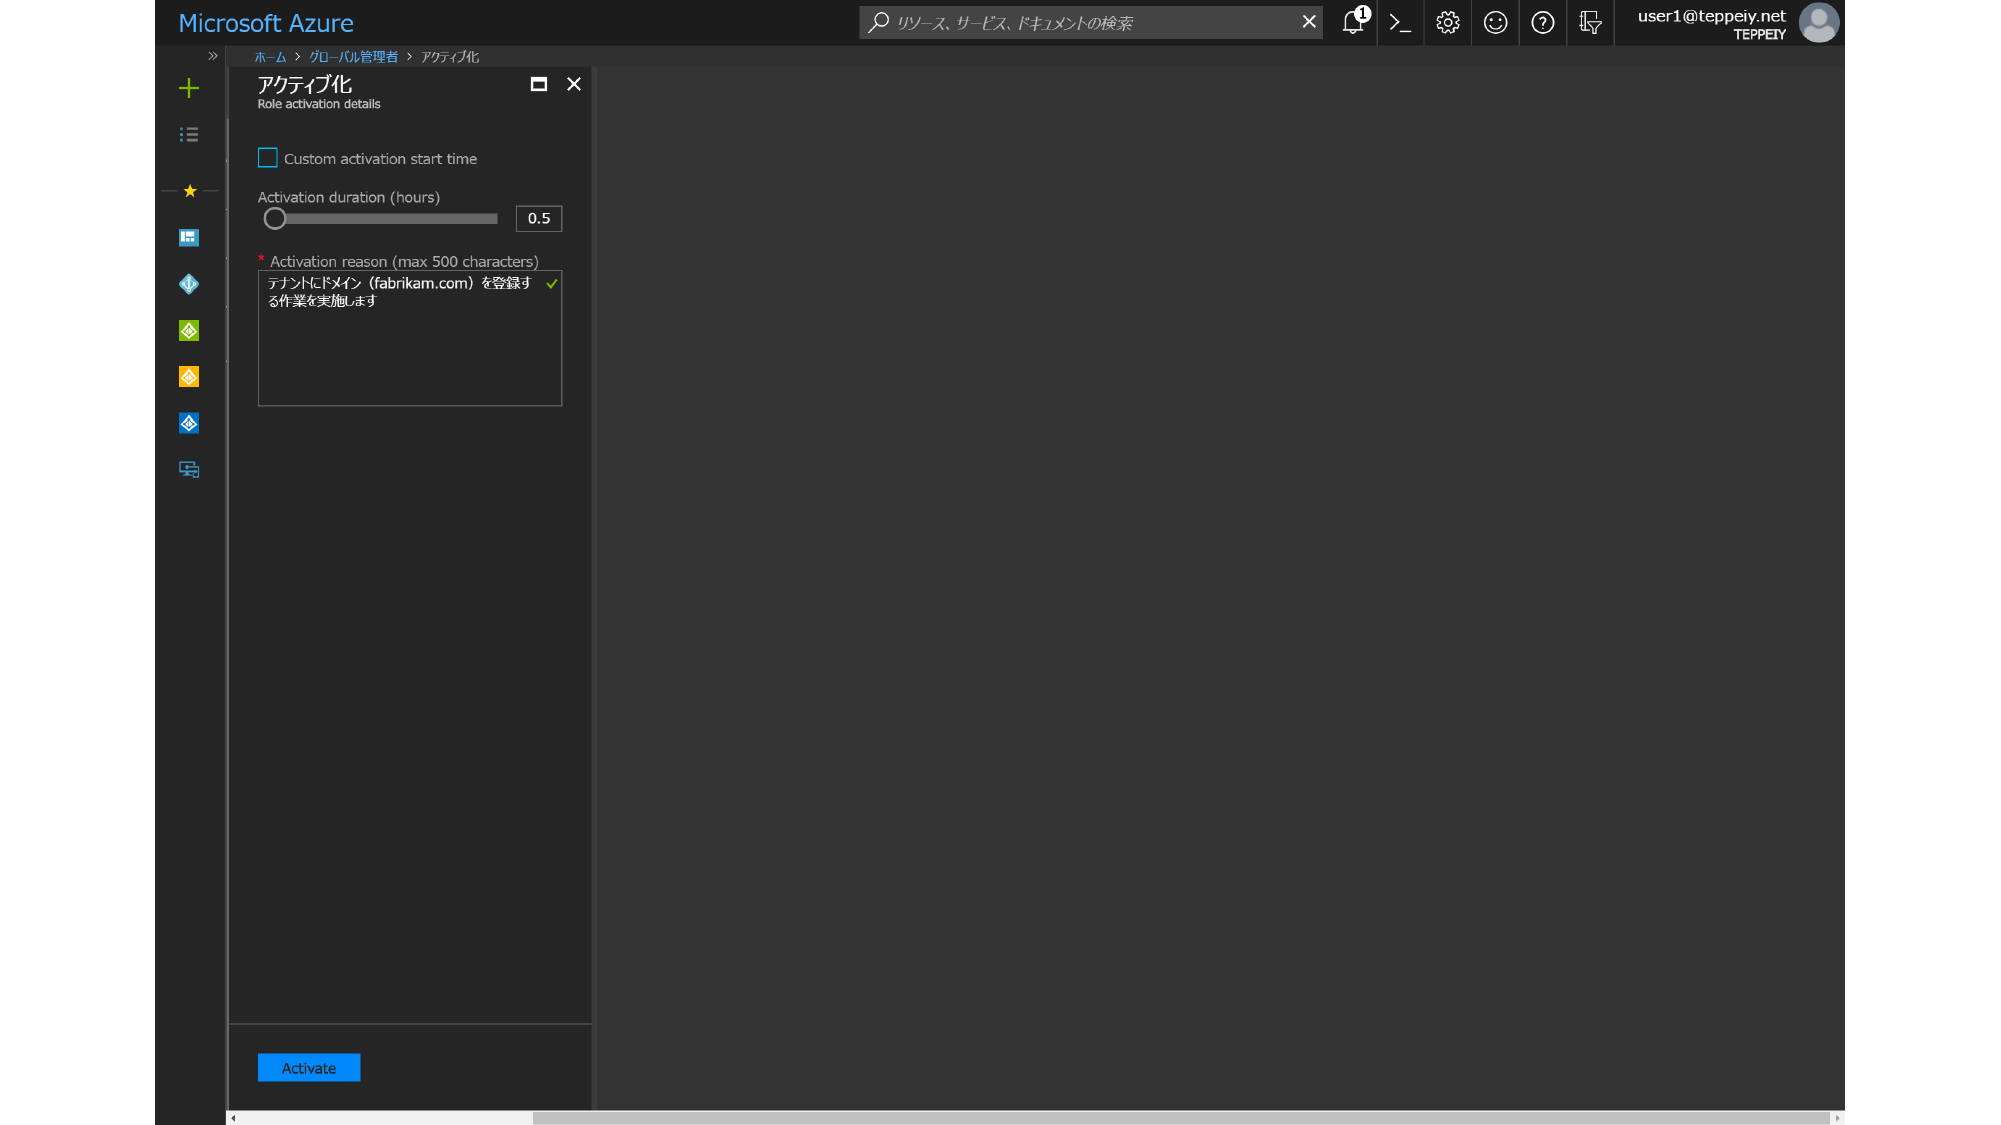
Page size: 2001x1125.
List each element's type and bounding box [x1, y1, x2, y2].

picture [155, 0, 1845, 1125]
